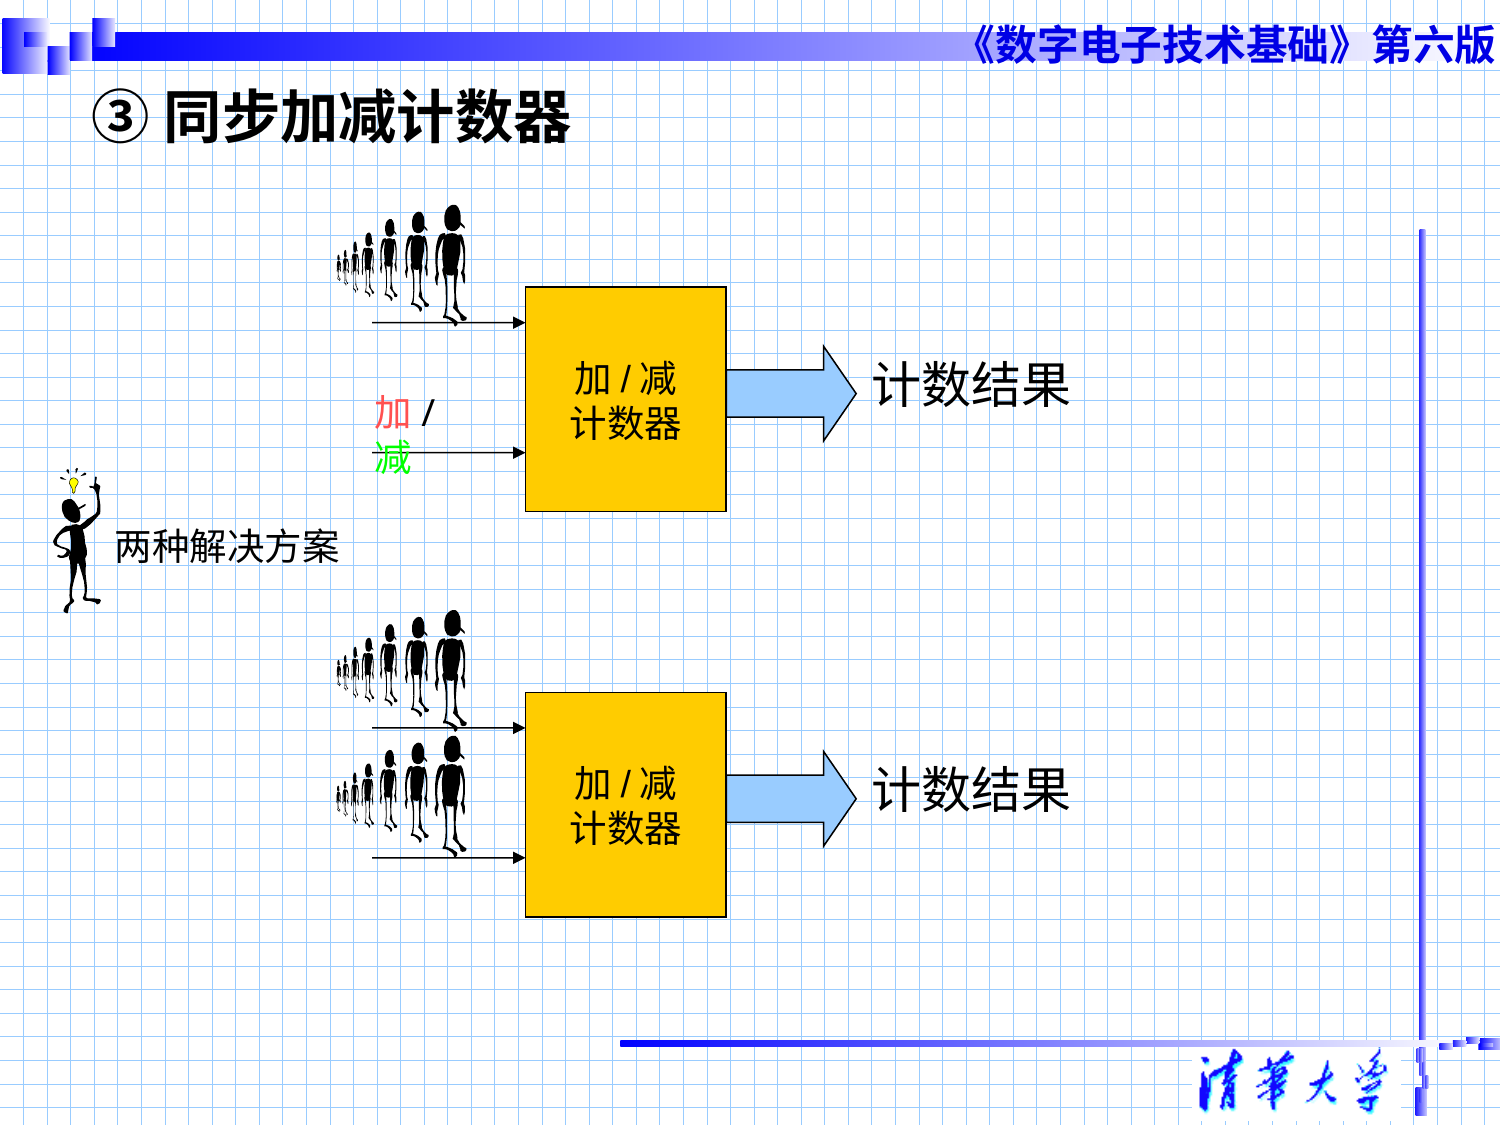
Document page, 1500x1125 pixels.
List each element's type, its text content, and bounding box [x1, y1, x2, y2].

text_box [472, 316, 526, 329]
picture [52, 467, 102, 614]
picture [336, 609, 467, 733]
text_box [490, 446, 526, 459]
picture [336, 204, 467, 327]
title ③同步加减计数器 [76, 42, 1427, 188]
picture [336, 735, 467, 858]
text_box 加/减 [360, 381, 490, 487]
table_cell X [774, 32, 778, 42]
text_box [472, 721, 526, 735]
text_box 两种解决方案 [106, 515, 384, 576]
text_box 加/减 计数器 [525, 692, 727, 917]
picture [1192, 1046, 1401, 1121]
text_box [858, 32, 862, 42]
text_box 计数结果 [856, 346, 1105, 422]
table_cell 1 [941, 32, 946, 42]
text_box [726, 346, 856, 441]
text_box 计数结果 [856, 751, 1105, 827]
text_box 加/减 计数器 [525, 287, 727, 512]
text_box [726, 751, 856, 847]
text_box [472, 851, 526, 865]
